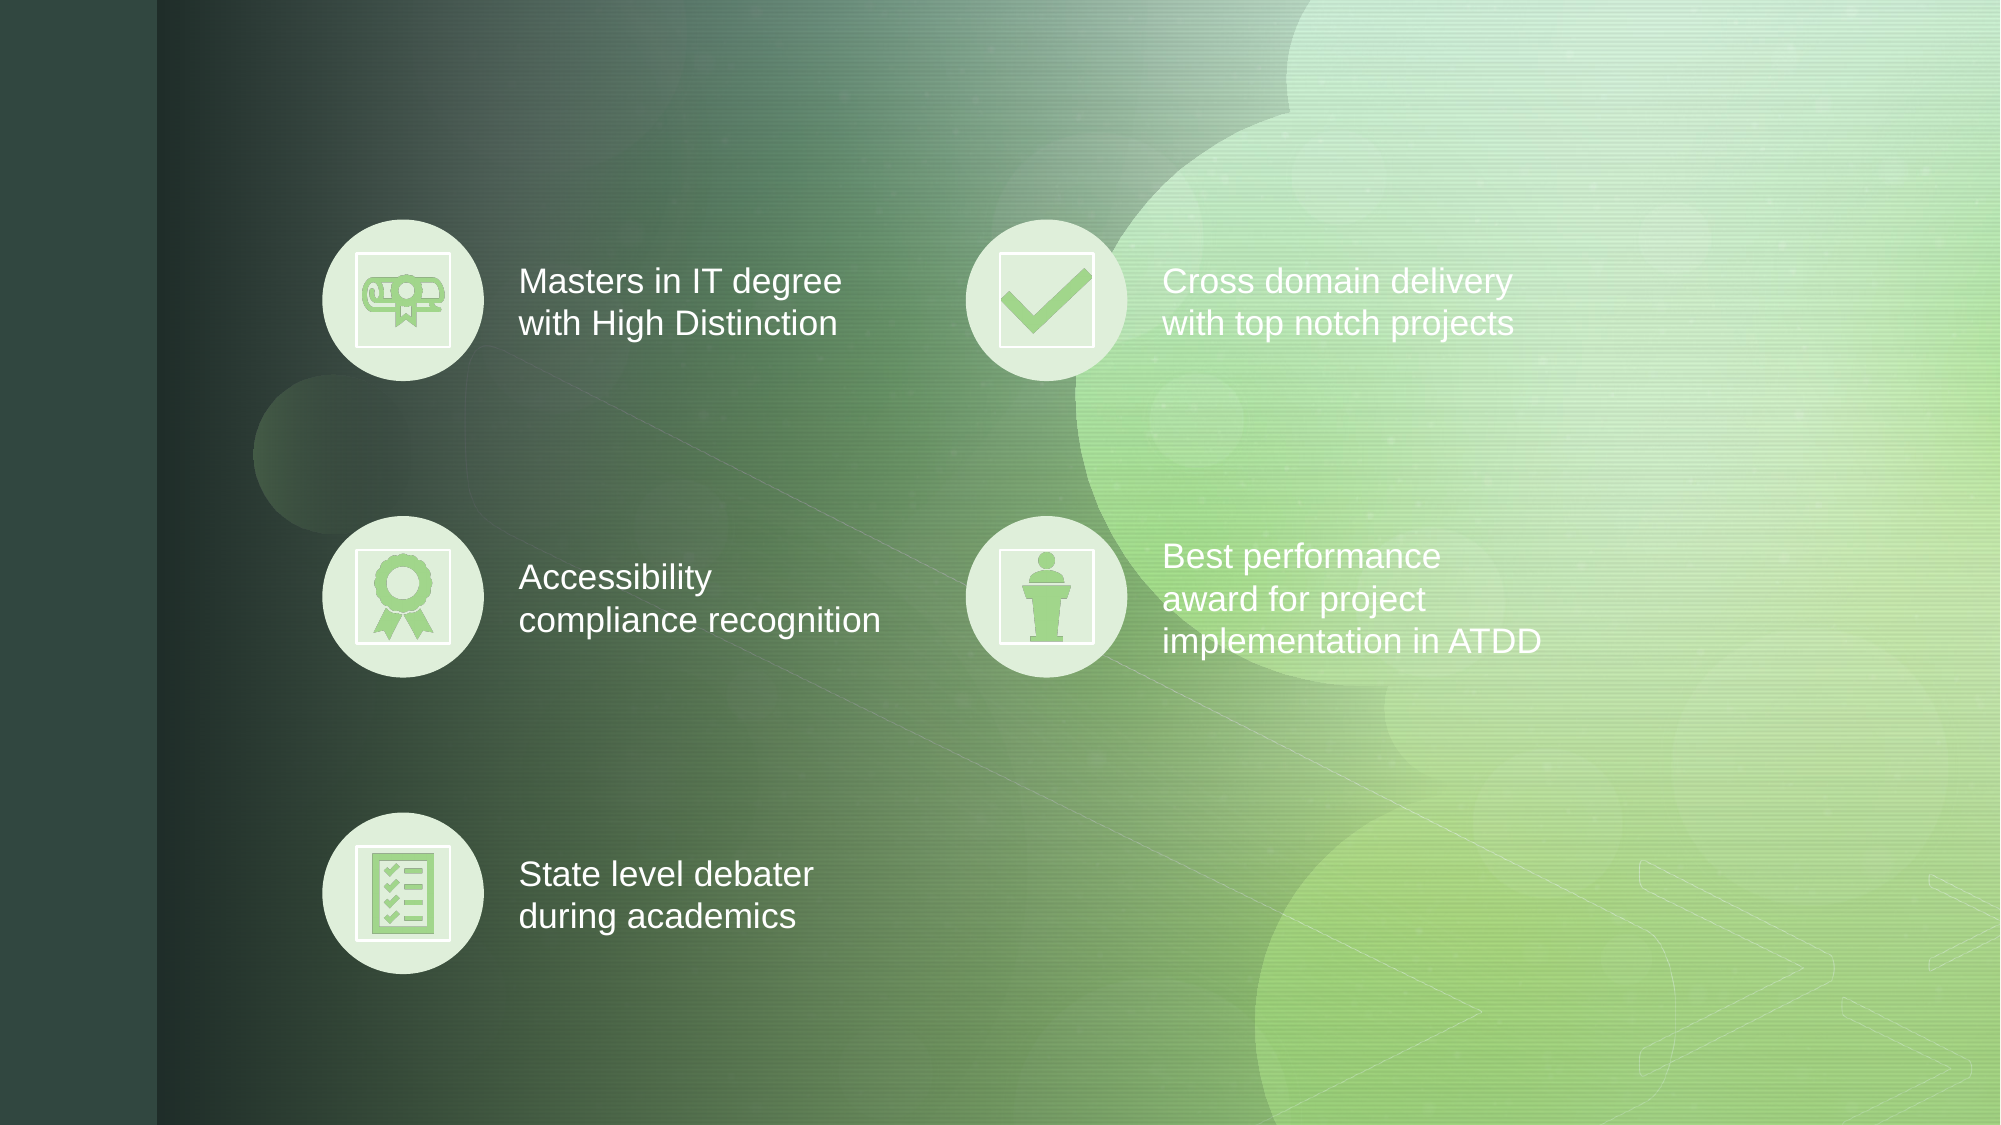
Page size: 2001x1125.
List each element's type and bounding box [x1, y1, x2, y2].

picture [0, 0, 2001, 1125]
text_box [309, 199, 1556, 994]
